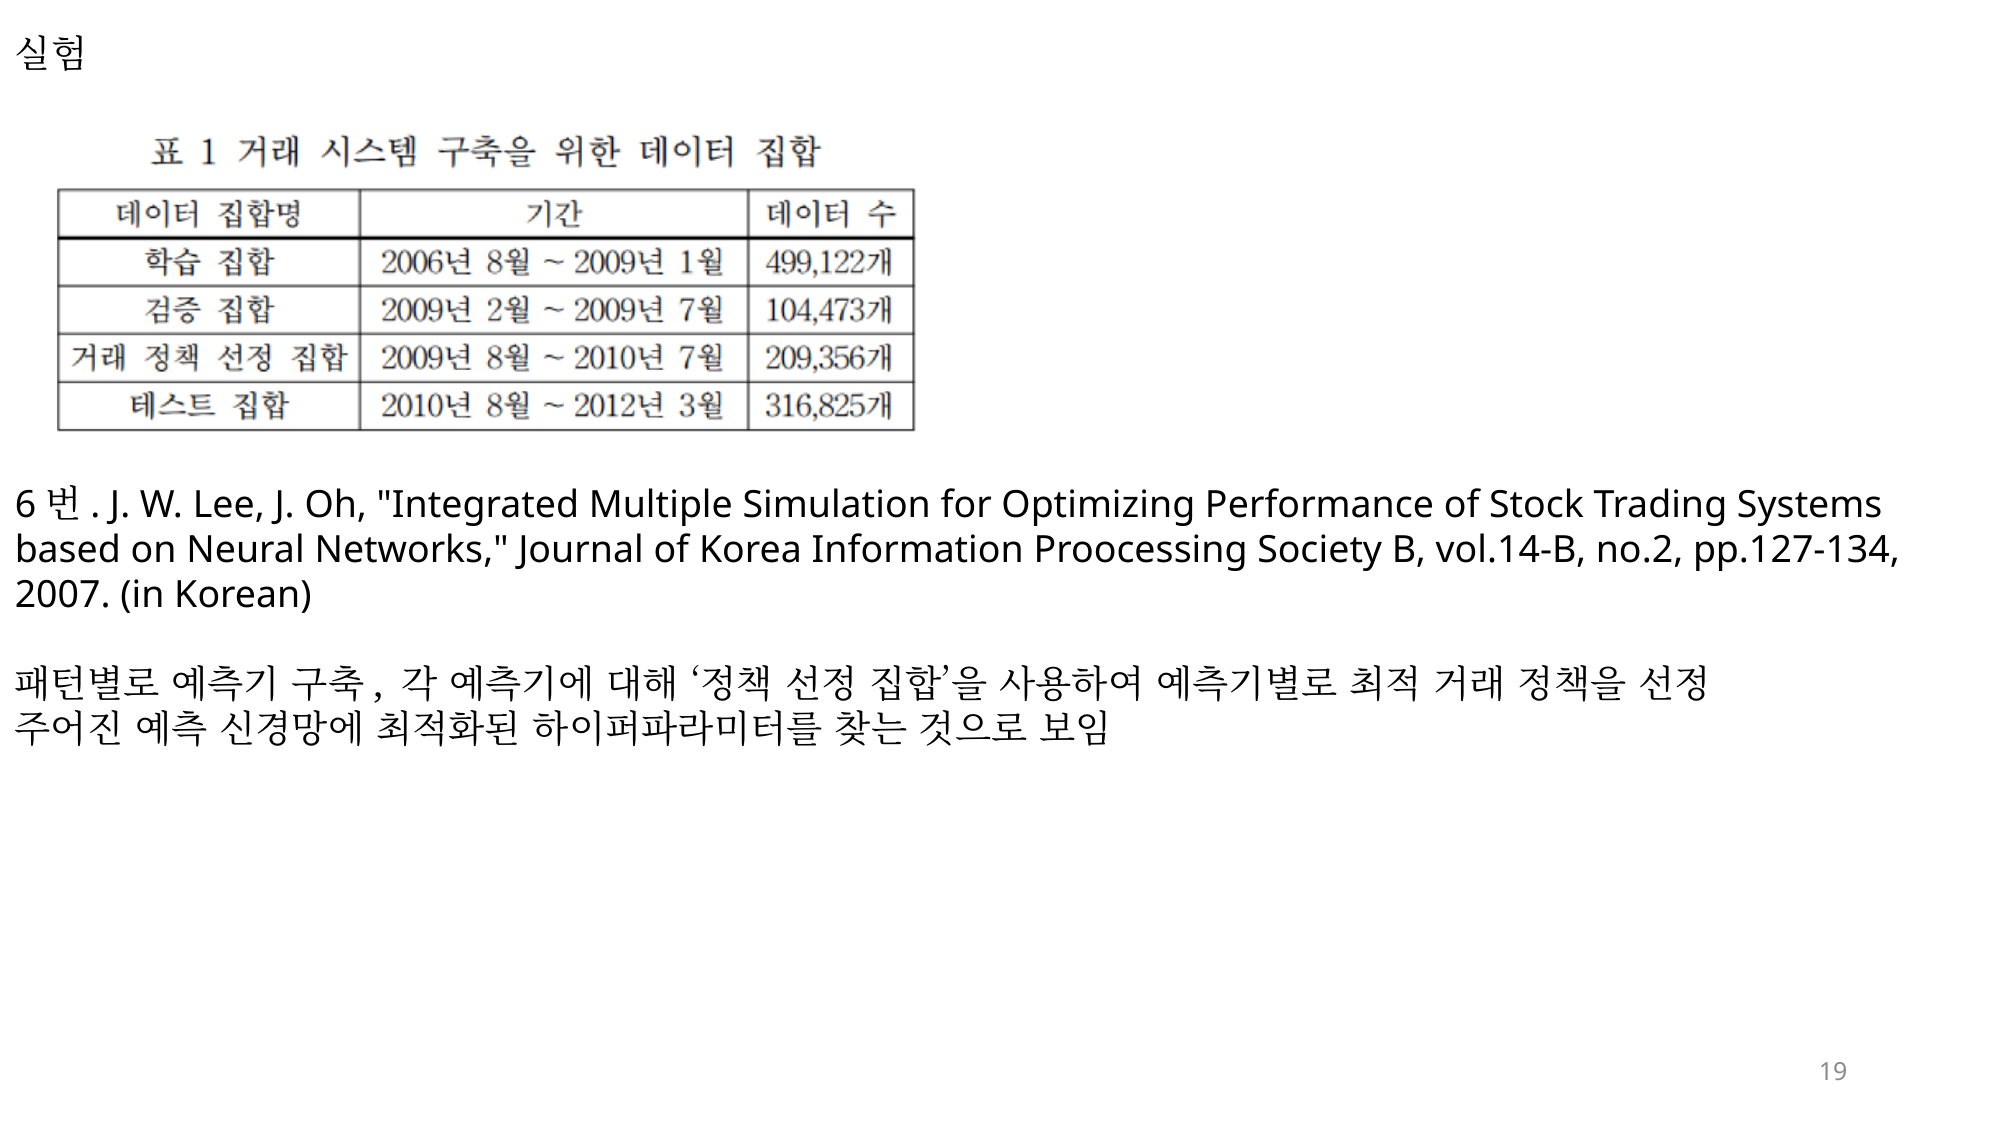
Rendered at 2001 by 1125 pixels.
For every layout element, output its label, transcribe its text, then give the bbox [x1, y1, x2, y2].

text_box 실험 6번. J. W. Lee, J. Oh, "Integrated Multiple Simulation for Optimizing Performance of Stock Trading Systems based on Neural Networks," Journal of Korea Information Proocessing Society B, vol.14-B, no.2, pp.127-134, 2007. (in Korean) 패턴별로 예측기 구축, 각 예측기에 대해 ‘정책 선정 집합’을 사용하여 예측기별로 최적 거래 정책을 선정 주어진 예측 신경망에 최적화된 하이퍼파라미터를 찾는 것으로 보임 [0, 22, 2000, 758]
picture [26, 108, 944, 439]
slide_number 19 [1412, 1042, 1863, 1103]
